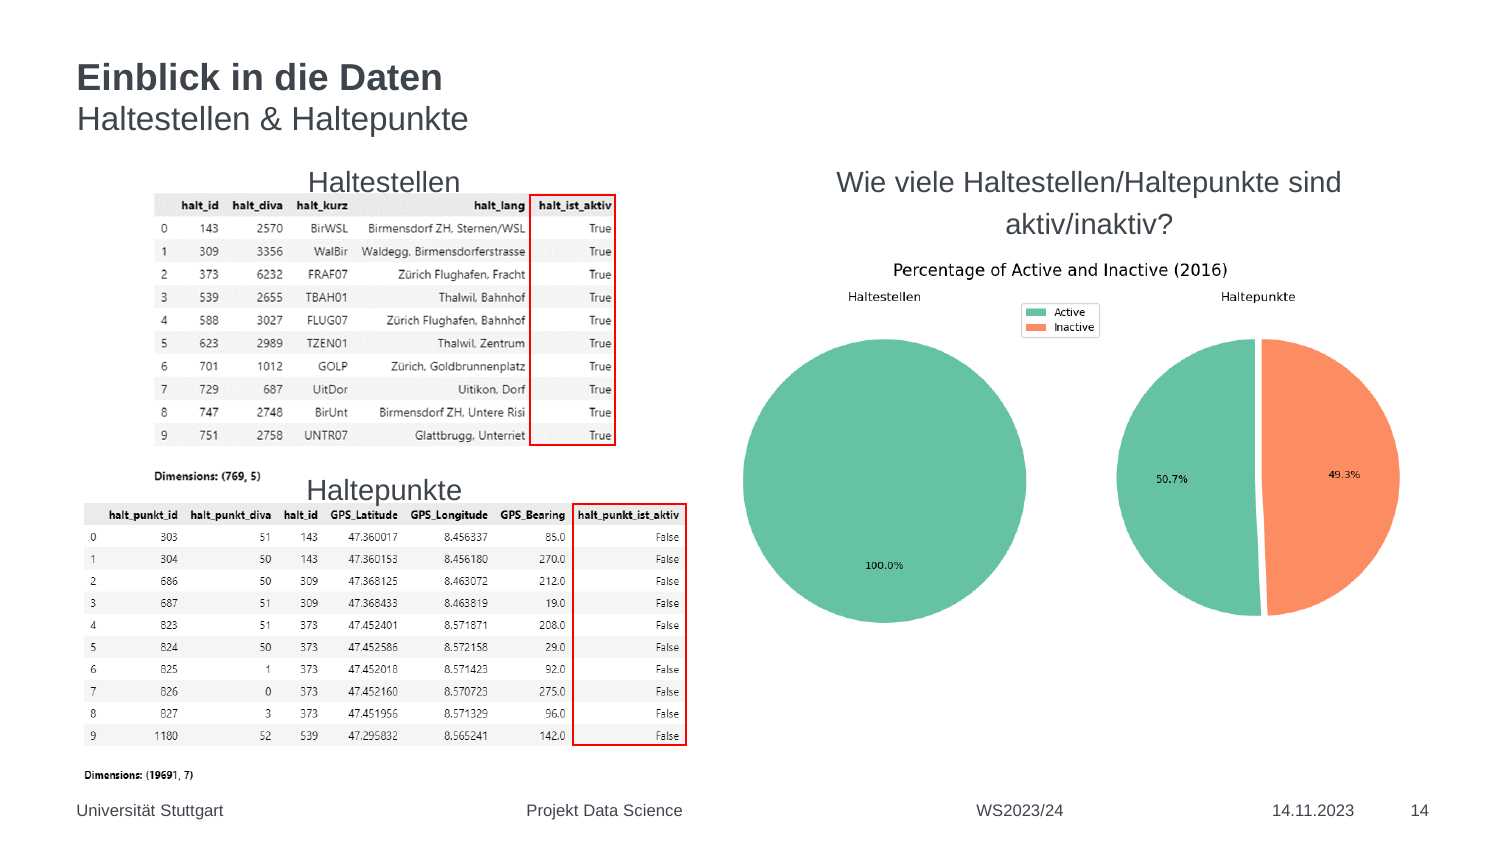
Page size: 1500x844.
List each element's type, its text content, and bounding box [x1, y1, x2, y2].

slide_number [1272, 799, 1360, 821]
picture [721, 255, 1421, 655]
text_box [153, 155, 616, 464]
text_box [82, 464, 686, 785]
list Wie viele Haltestellen/Haltepunkte sind aktiv/inaktiv? [750, 156, 1430, 773]
list Haltestellen & Haltepunkte [76, 89, 1430, 131]
footer Universität Stuttgart Projekt Data Science WS2023/24 [76, 799, 1072, 821]
title Einblick in die Daten [76, 58, 1430, 89]
slide_number 14 [1392, 799, 1430, 821]
